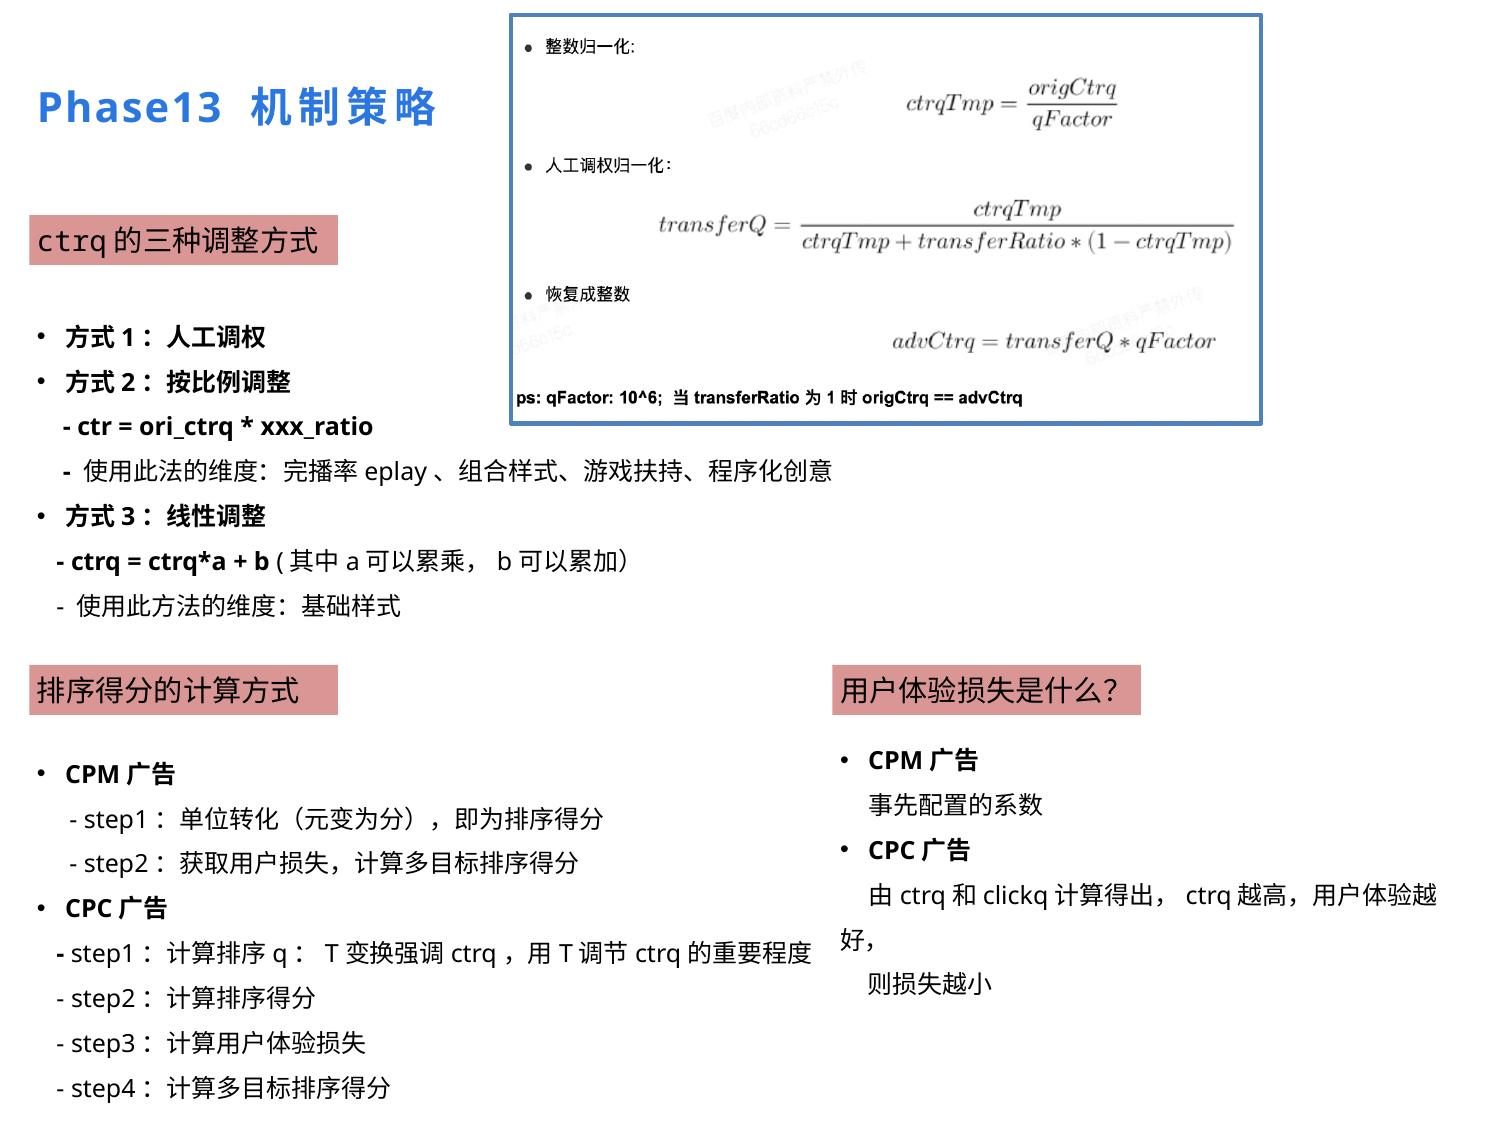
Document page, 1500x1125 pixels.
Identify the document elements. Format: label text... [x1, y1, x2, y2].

text_box ctrq的三种调整方式 [29, 215, 338, 265]
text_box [510, 14, 1262, 424]
text_box CPM广告 事先配置的系数 CPC广告 由ctrq和clickq计算得出，ctrq越高，用户体验越好， 则损失越小 [832, 722, 1471, 1007]
text_box CPM广告 - step1：单位转化（元变为分），即为排序得分 - step2：获取用户损失，计算多目标排序得分 CPC广告 - step1：计算排序q：T变换强调ctrq，用T调节ctrq的重要程度 - step2：计算排序得分 - step3：计算用户体验损失 - step4：计算多目标排序得分 [29, 735, 886, 1110]
text_box 用户体验损失是什么？ [832, 664, 1141, 715]
text_box 排序得分的计算方式 [29, 664, 338, 715]
text_box 方式1：人工调权 方式2：按比例调整 - ctr = ori_ctrq * xxx_ratio - 使用此法的维度：完播率eplay、组合样式、游戏扶持、程序化创意 方式3：线性调整 - ctrq = ctrq*a + b (其中a可以累乘，b可以累加） - 使用此方法的维度：基础样式 [29, 298, 886, 628]
text_box Phase13 机制策略 [29, 73, 504, 139]
